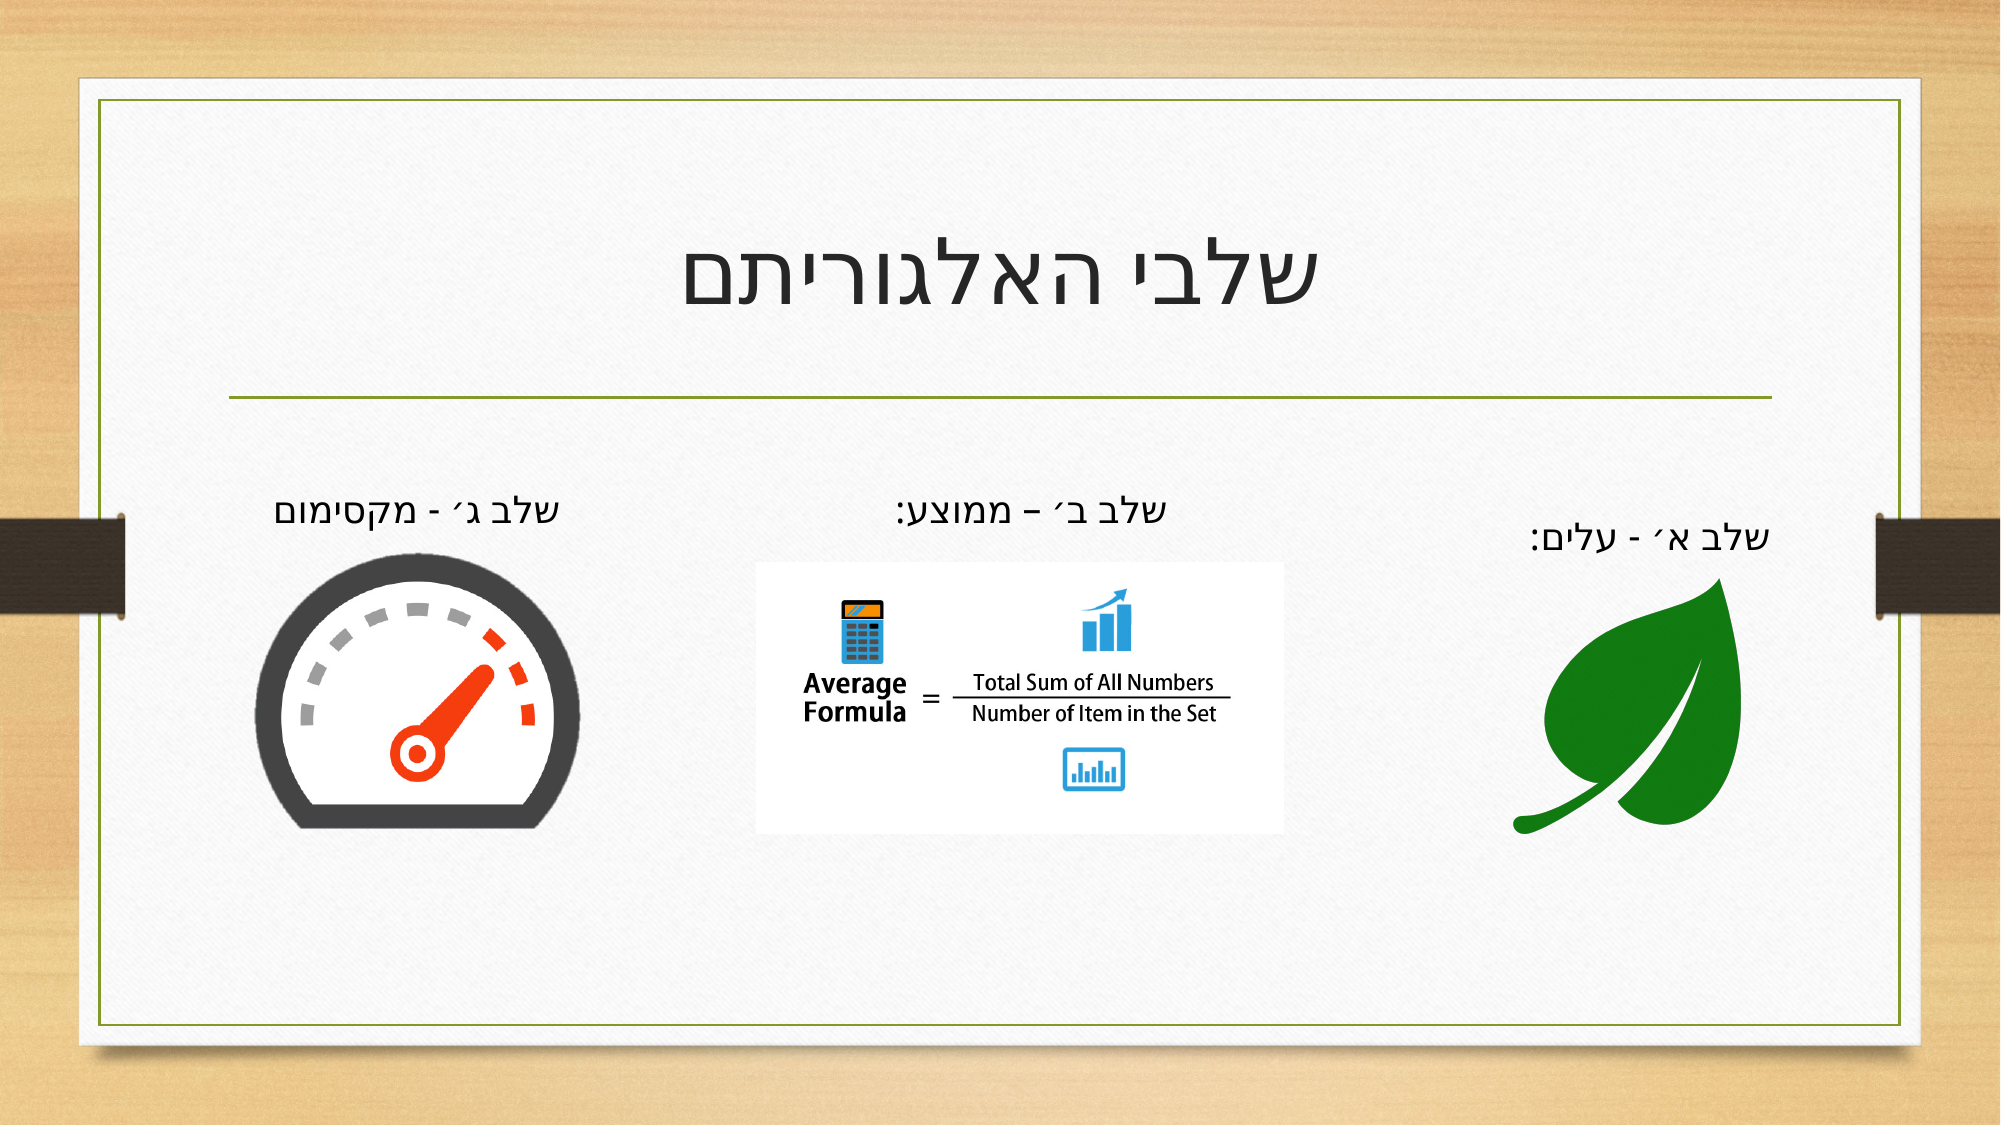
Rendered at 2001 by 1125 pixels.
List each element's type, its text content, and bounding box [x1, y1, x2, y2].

picture [0, 0, 2001, 1125]
title שלבי האלגוריתם [212, 161, 1788, 375]
text_box שלב א׳ - עלים: [1514, 505, 1786, 566]
text_box שלב ג׳ - מקסימום [257, 478, 576, 539]
text_box שלב ב׳ – ממוצע: [880, 478, 1183, 539]
